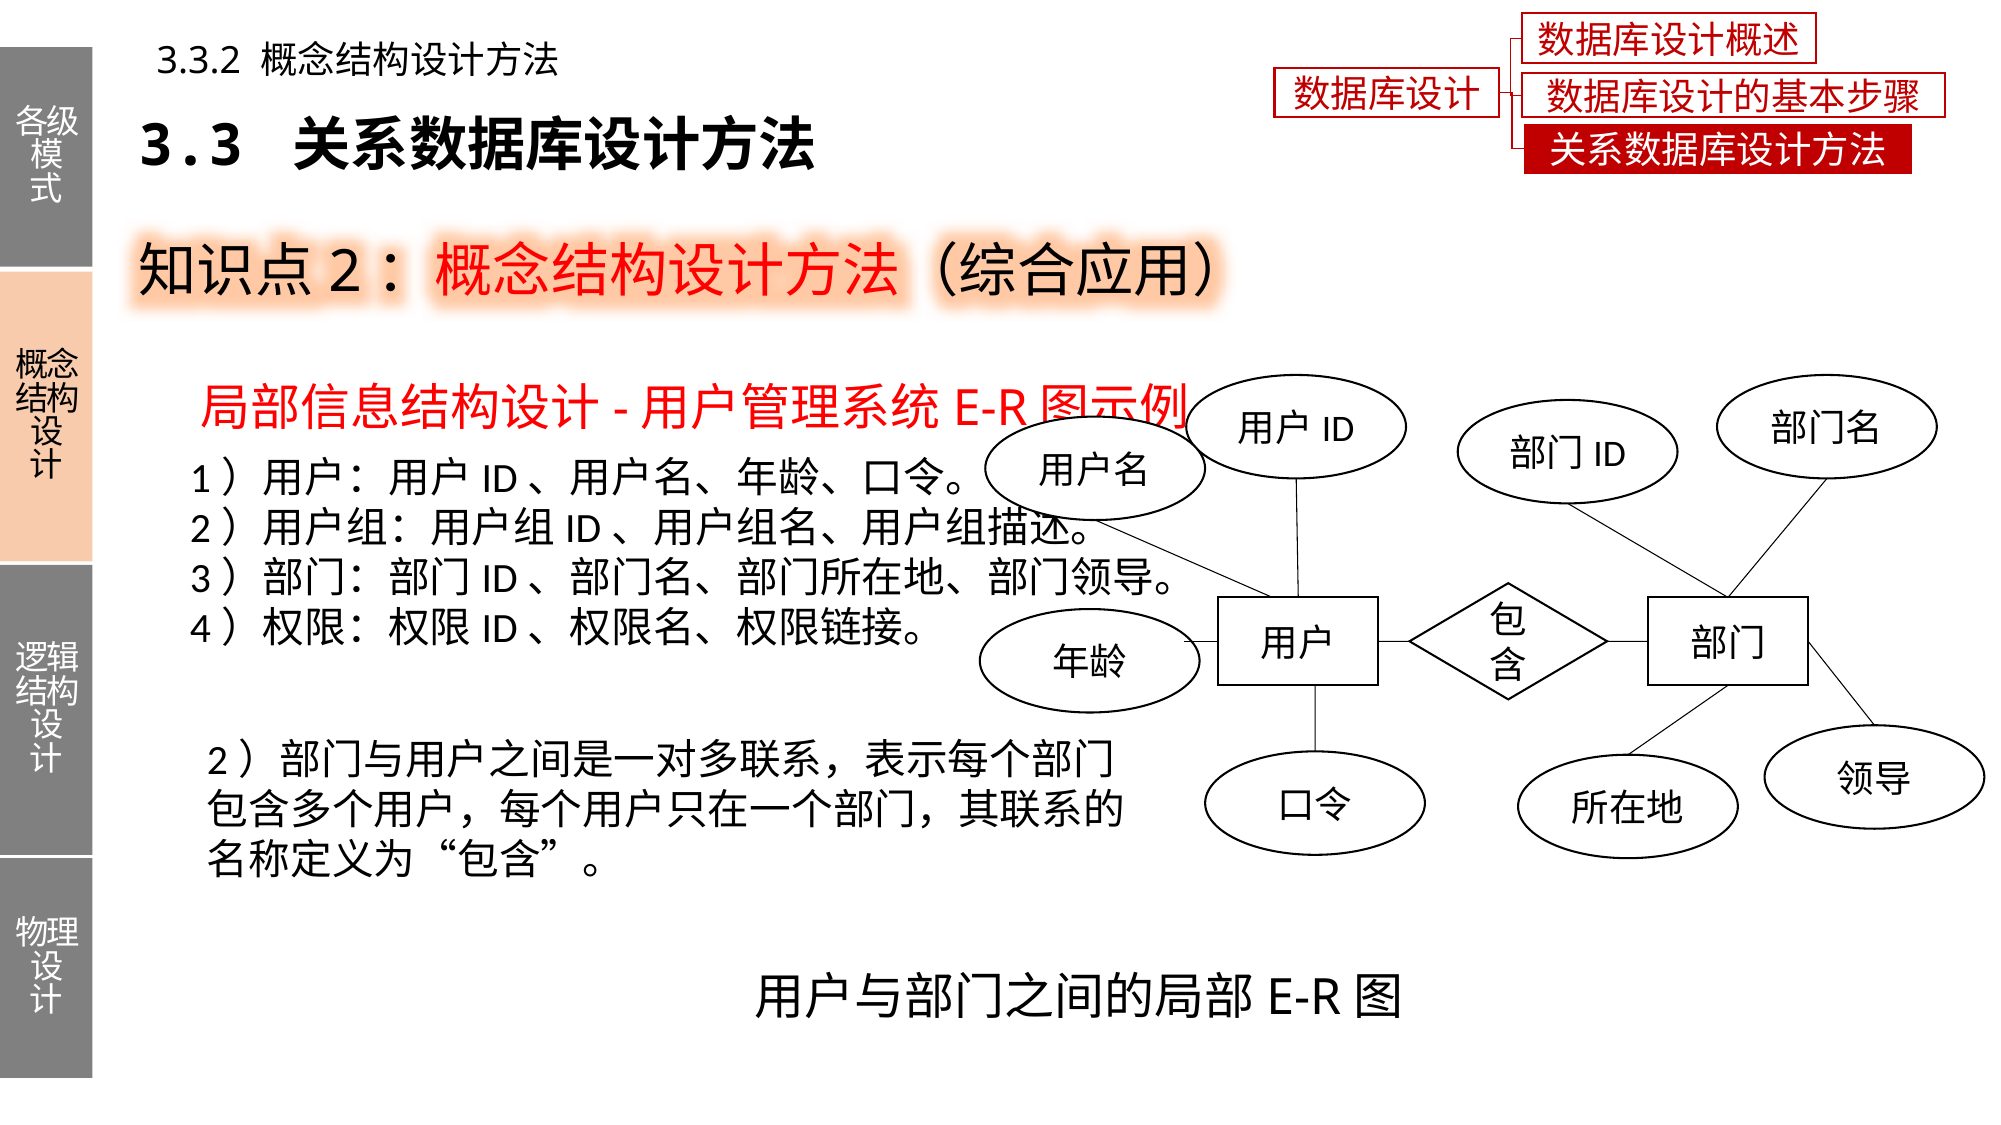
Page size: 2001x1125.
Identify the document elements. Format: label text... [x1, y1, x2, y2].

text_box 用户ID [1185, 373, 1408, 480]
text_box 关系数据库设计方法 [1524, 124, 1912, 174]
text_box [1727, 478, 1827, 598]
text_box 用户 [1217, 596, 1379, 686]
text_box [1499, 38, 1523, 92]
text_box 数据库设计 [1273, 67, 1499, 118]
text_box 数据库设计的基本步骤 [1523, 72, 1946, 118]
text_box 2）部门与用户之间是一对多联系，表示每个部门 包含多个用户，每个用户只在一个部门，其联系的 名称定义为“包含”。 [192, 725, 1141, 891]
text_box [1499, 92, 1525, 149]
text_box 用户名 [984, 415, 1207, 522]
text_box 知识点2：概念结构设计方法（综合应用） [120, 172, 1945, 329]
text_box 年龄 [978, 608, 1201, 714]
text_box 4、下表是（ B ）。 单选题 A:数据元素表 B:数据分类表 C:任务分类表 D:数据操作特征表 [118, 170, 1949, 335]
text_box 1：N联系 [114, 166, 1954, 339]
text_box 领导 [1763, 724, 1986, 830]
text_box 1）用户：用户ID、用户名、年龄、口令。 2）用户组：用户组ID、用户组名、用户组描述。 3）部门：部门ID、部门名、部门所在地、部门领导。 4）权限：权限ID、权限名、权限链接。 [175, 443, 1211, 659]
text_box 用户与部门之间的局部E-R图 [639, 939, 1519, 1032]
text_box 包含 [1408, 581, 1608, 701]
text_box 部门名 [1715, 373, 1938, 480]
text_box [1095, 519, 1273, 598]
text_box 3.3.2 概念结构设计方法 [141, 28, 575, 89]
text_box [1808, 641, 1875, 726]
text_box 局部信息结构设计-用户管理系统E-R图示例 [186, 350, 1827, 443]
text_box 3.3 关系数据库设计方法 [120, 97, 1524, 151]
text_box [1567, 503, 1727, 598]
text_box 部门 [1647, 598, 1809, 686]
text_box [0, 46, 93, 1078]
text_box 口令 [1204, 750, 1426, 856]
text_box 所在地 [1517, 753, 1739, 860]
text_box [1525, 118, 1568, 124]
text_box 部门ID [1456, 398, 1679, 505]
text_box 数据库设计概述 [1521, 12, 1817, 64]
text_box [1627, 685, 1728, 755]
